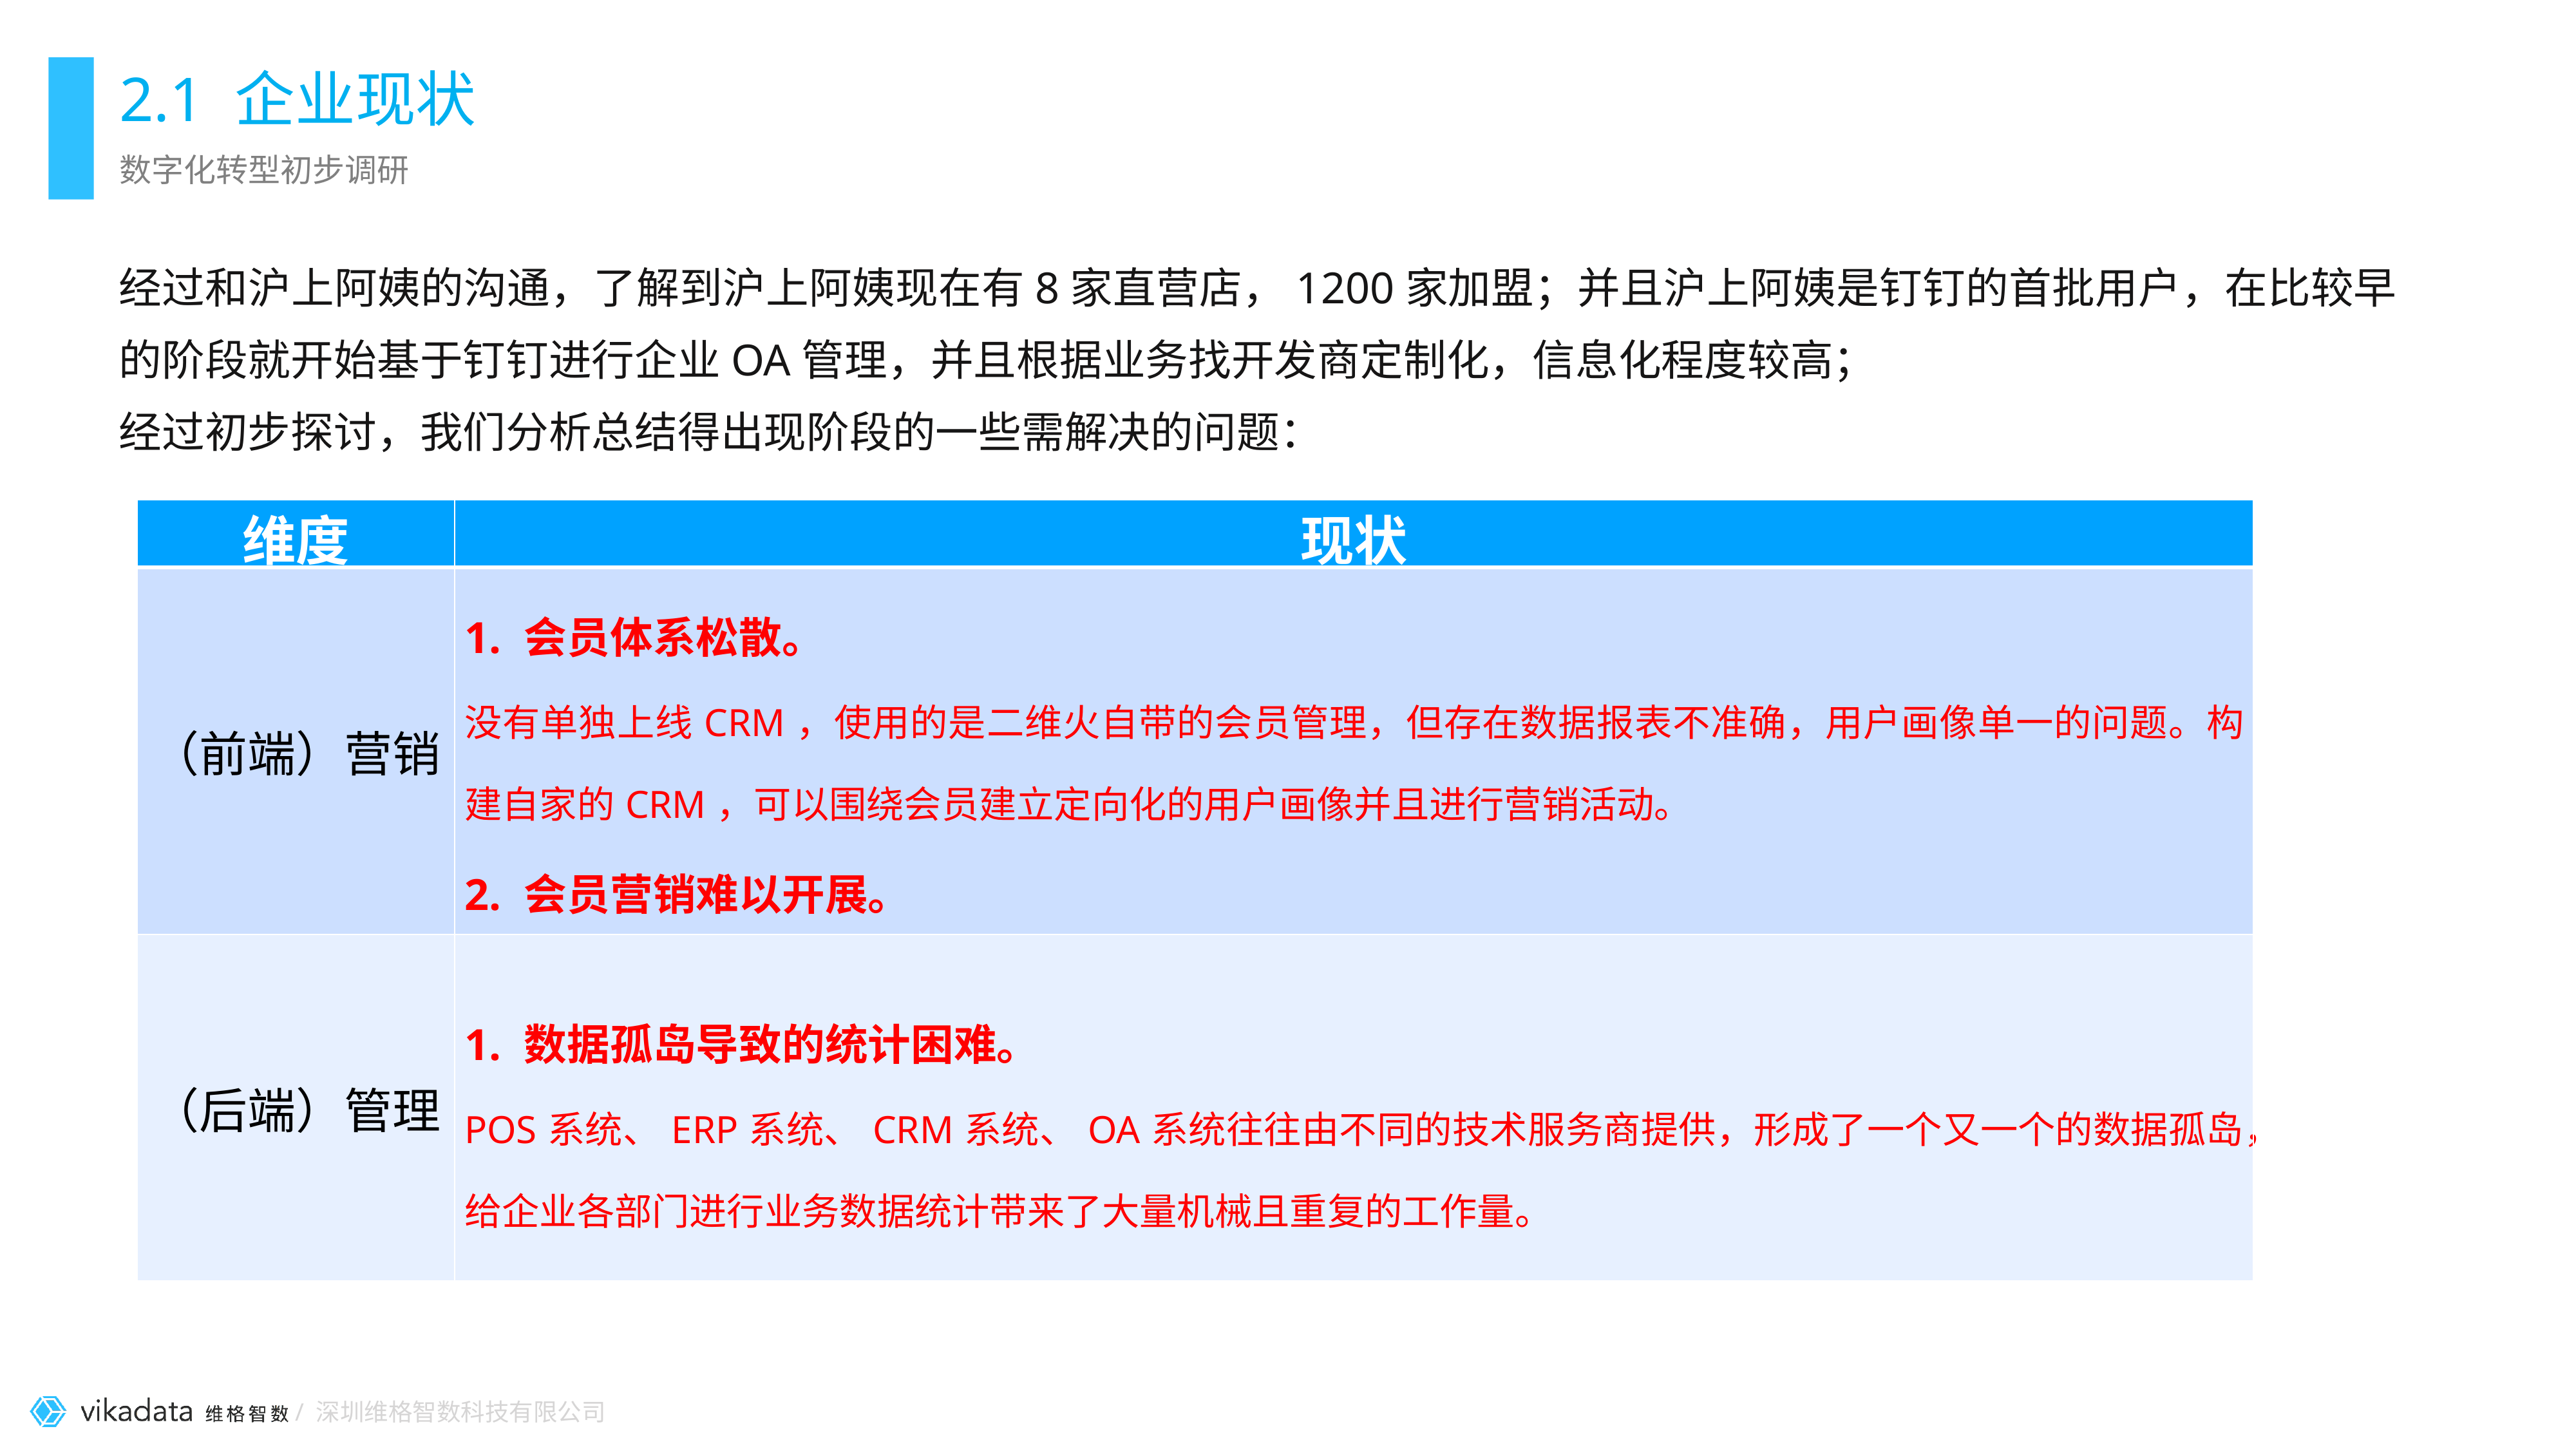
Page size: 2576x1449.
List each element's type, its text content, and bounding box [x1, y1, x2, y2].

title 2.1 企业现状 [111, 57, 2453, 138]
table_cell 1. 会员体系松散。 没有单独上线CRM，使用的是二维火自带的会员管理，但存在数据报表不准确，用户画像单一的问题。构建自家的CRM，可以围绕会员建立定向化的用户画像并且进行营销活动。 2. 会员营销难以开展。 二维火收银系统的会员营销功能比较基础，不足以应对企业的日常营销活动。 [455, 569, 2253, 934]
table_header 维度 [138, 500, 454, 565]
table_cell （后端）管理 [138, 935, 454, 1280]
table_cell （前端）营销 [138, 569, 454, 934]
table_cell 1. 数据孤岛导致的统计困难。 POS系统、ERP系统、CRM系统、OA系统往往由不同的技术服务商提供，形成了一个又一个的数据孤岛，给企业各部门进行业务数据统计带来了大量机械且重复的工作量。 [455, 935, 2253, 1280]
text_box 经过和沪上阿姨的沟通，了解到沪上阿姨现在有8家直营店，1200家加盟；并且沪上阿姨是钉钉的首批用户，在比较早的阶段就开始基于钉钉进行企业OA管理，并且根据业务找开发商定制化，信息化程度较高； 经过初步探讨，我们分析总结得出现阶段的一些需解决的问题： [111, 232, 2405, 464]
picture [12, 1372, 329, 1449]
list 数字化转型初步调研 [111, 142, 1201, 197]
table_header 现状 [455, 500, 2253, 565]
